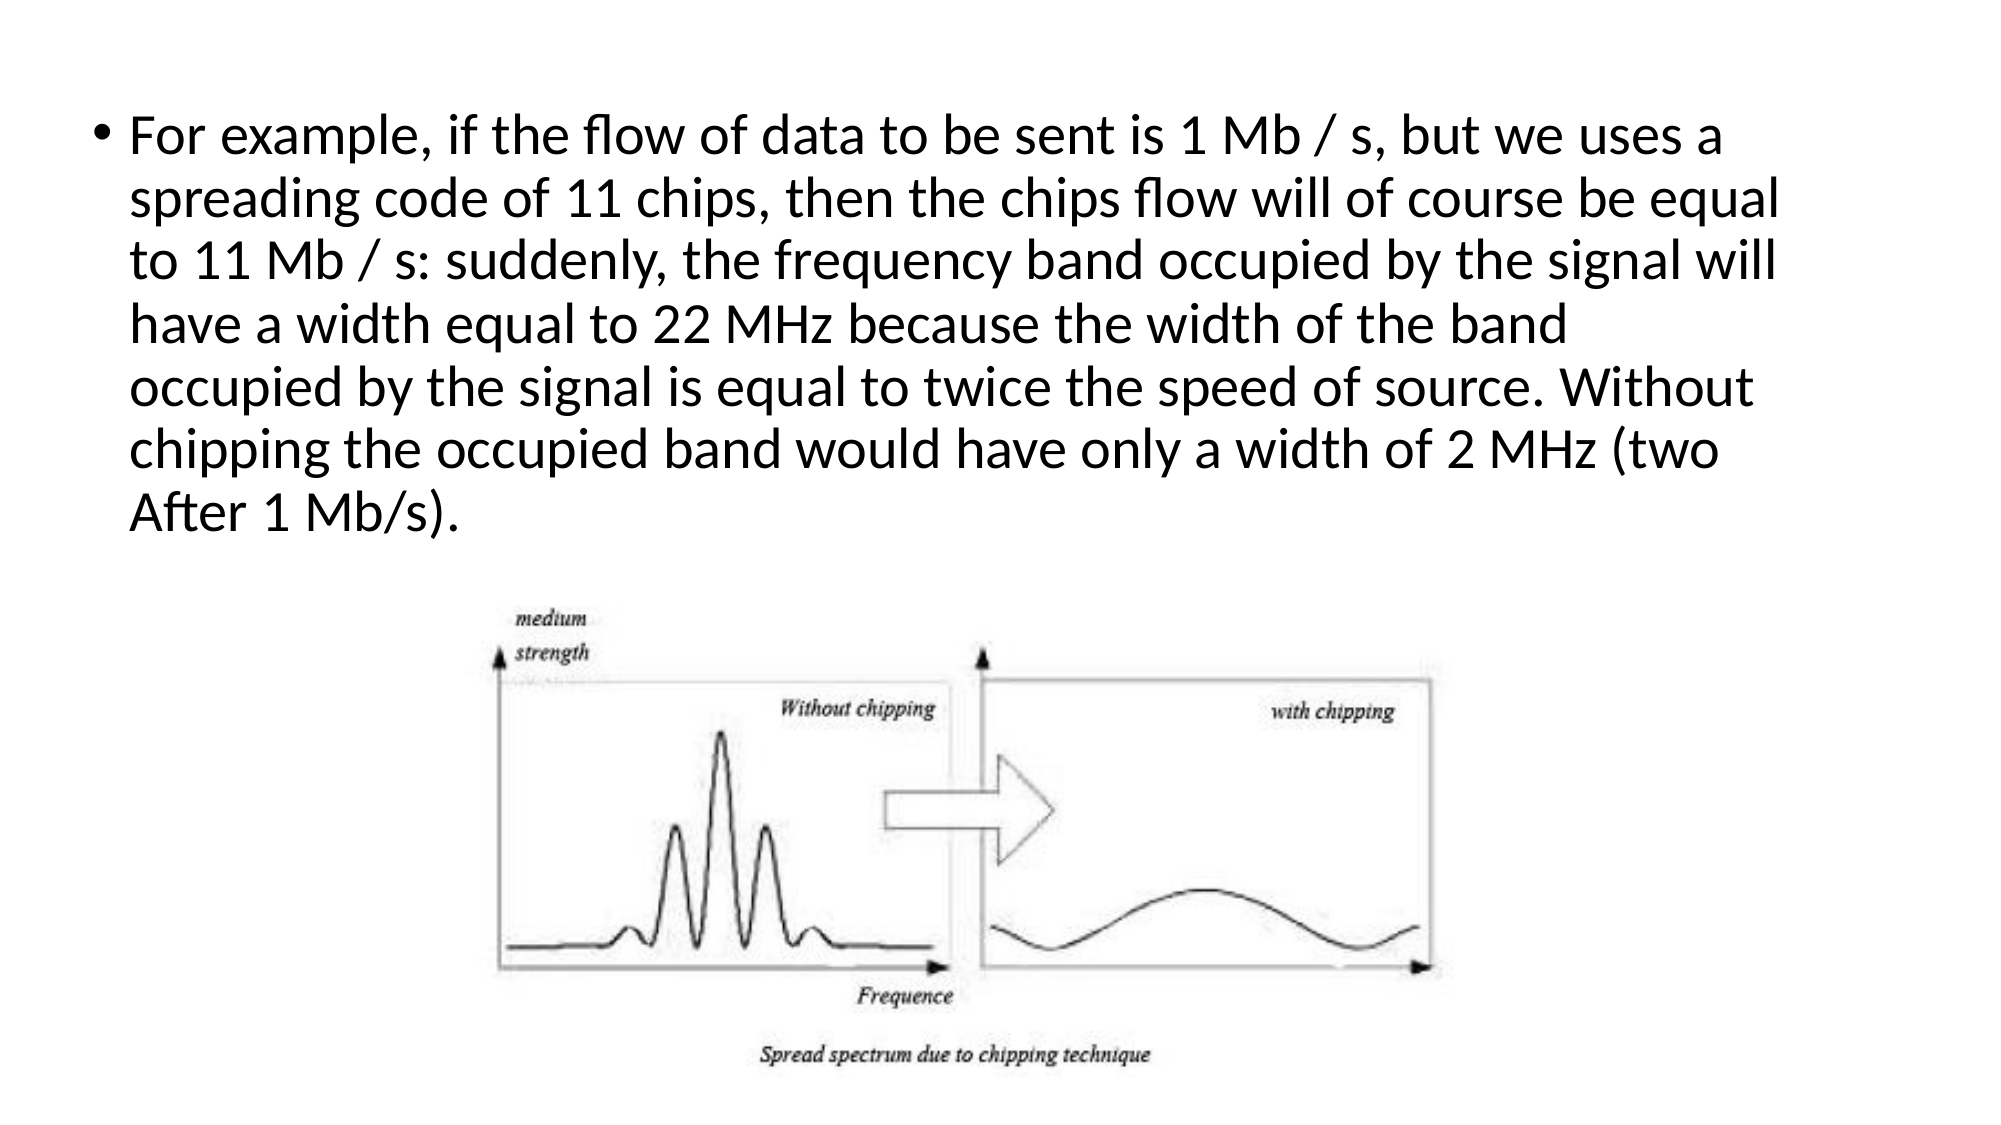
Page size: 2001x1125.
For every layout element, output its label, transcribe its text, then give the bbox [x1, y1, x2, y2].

picture [440, 582, 1498, 1078]
list For example, if the flow of data to be sent is 1 Mb / s, but we uses a spreading code of 11 chips, then the chips flow will of course be equal to 11 Mb / s: suddenly, the frequency band occupied by the signal will have a width equal to 22 MHz because the width of the band occupied by the signal is equal to twice the speed of source. Without chipping the occupied band would have only a width of 2 MHz (two After 1 Mb/s). [77, 96, 1803, 811]
